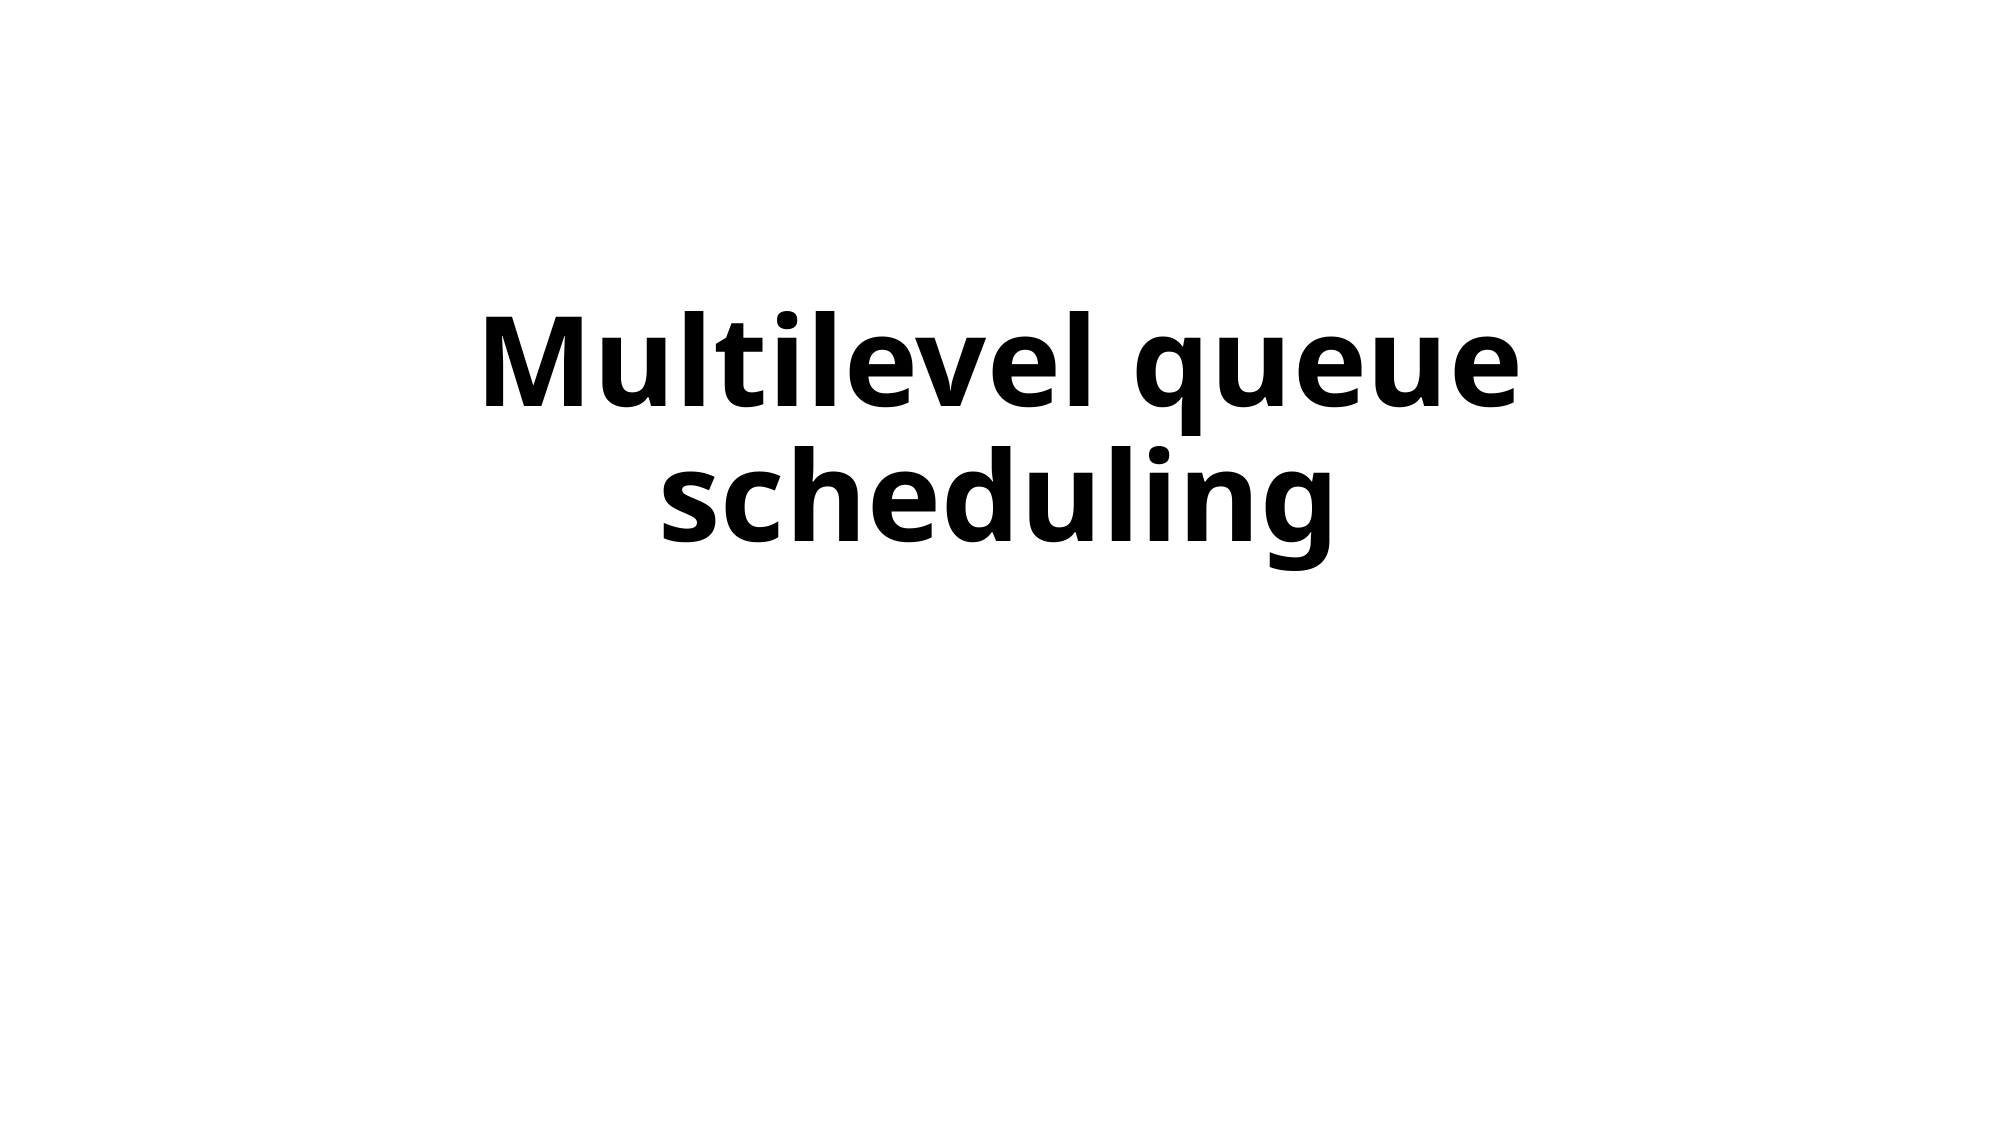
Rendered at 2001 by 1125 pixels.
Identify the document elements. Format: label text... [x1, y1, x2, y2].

title Multilevel queue scheduling [249, 184, 1750, 576]
